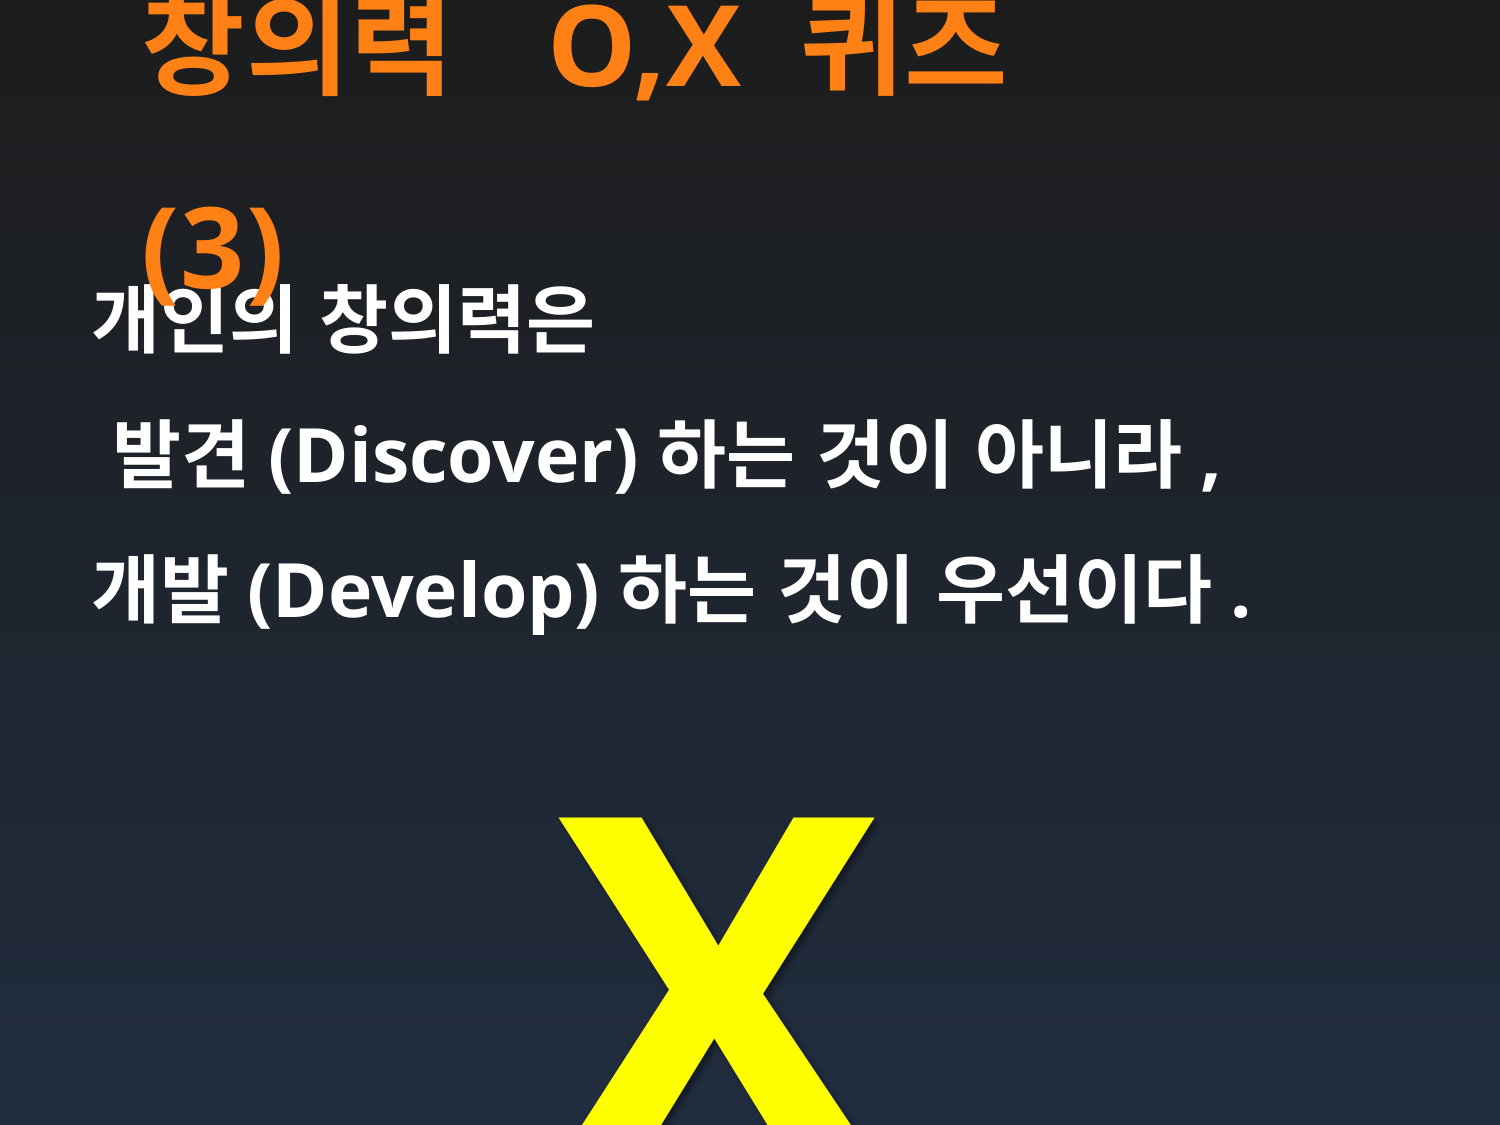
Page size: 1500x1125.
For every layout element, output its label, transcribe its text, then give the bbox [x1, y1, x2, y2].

text_box X [536, 640, 899, 1125]
title 창의력 O,X 퀴즈(3) [126, 0, 1193, 319]
text_box 개인의 창의력은 발견(Discover)하는 것이 아니라, 개발(Develop)하는 것이 우선이다. [76, 219, 1453, 640]
